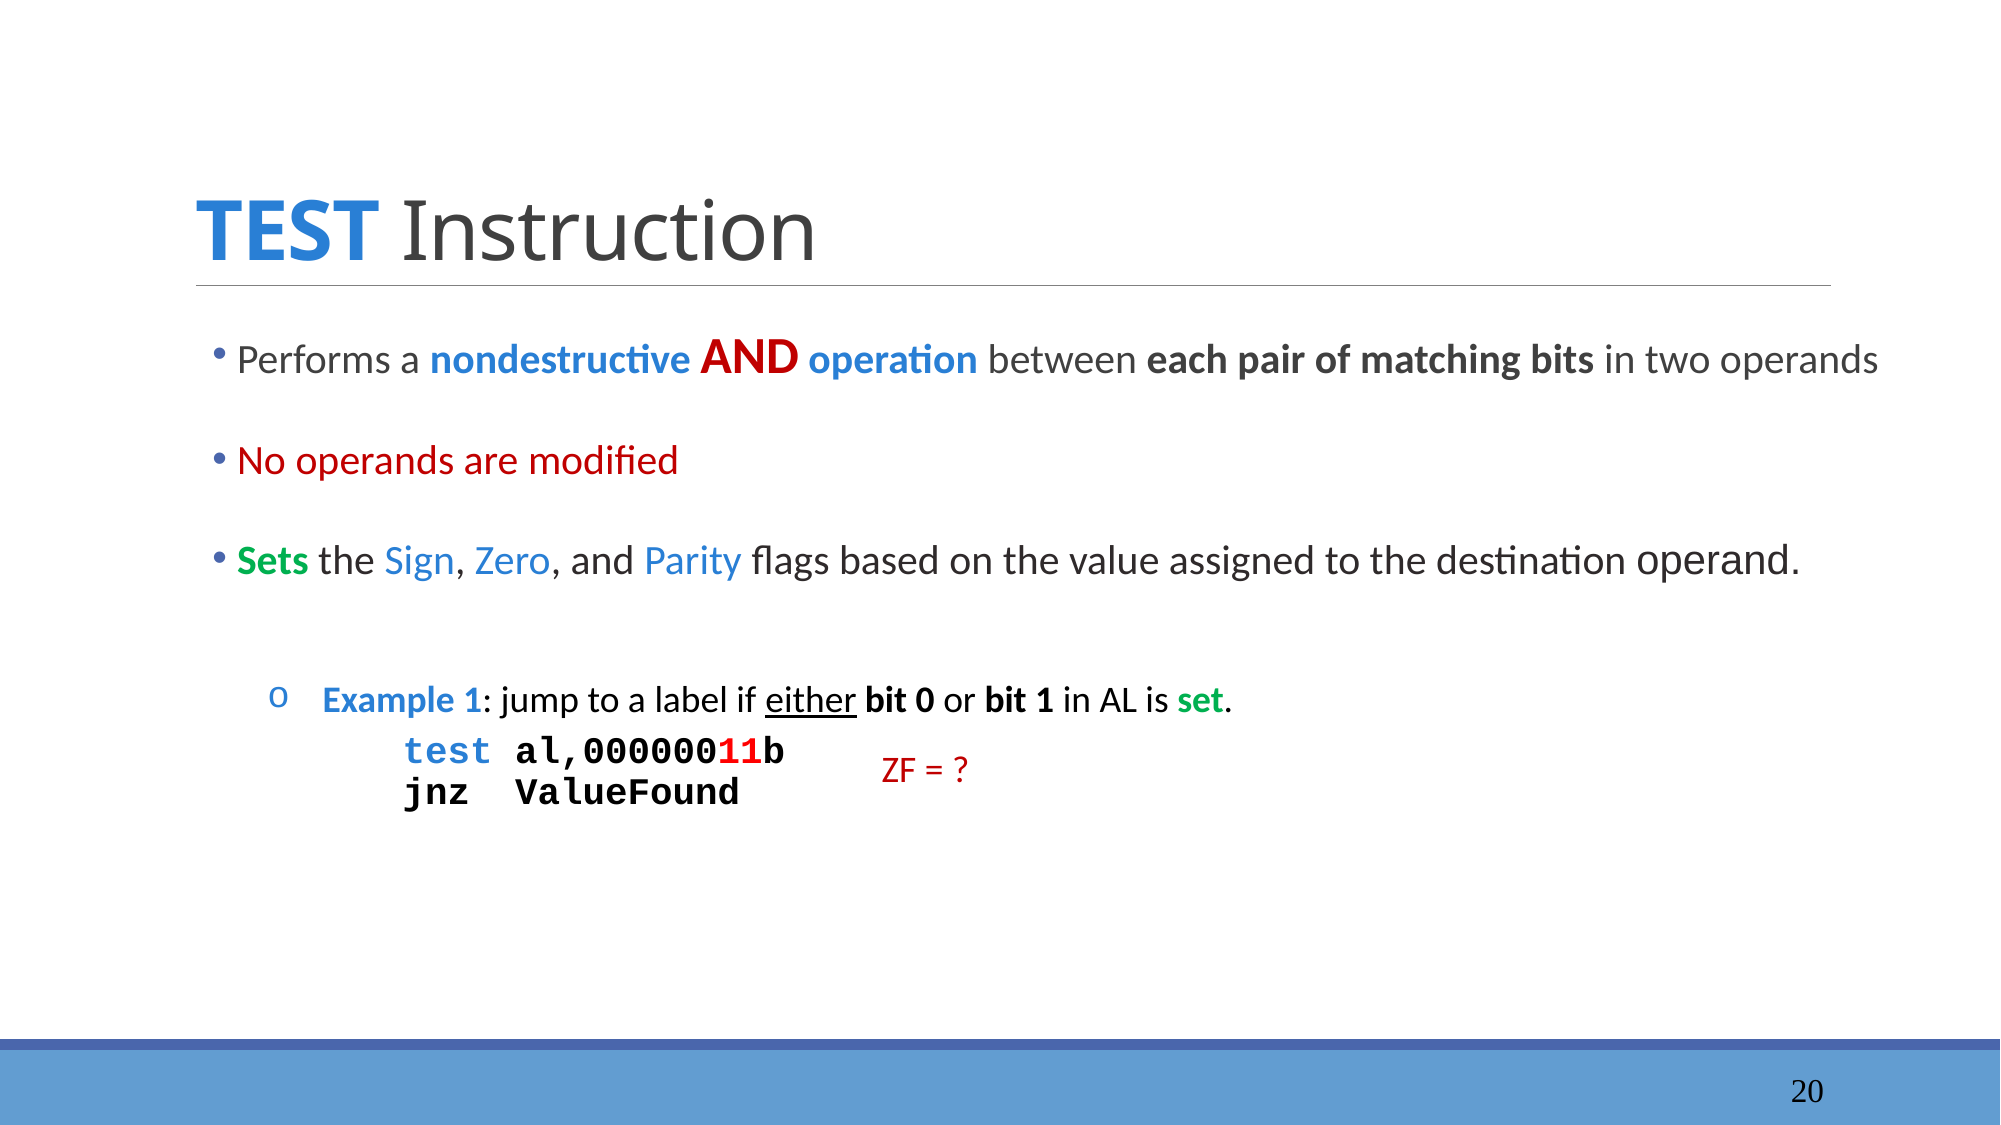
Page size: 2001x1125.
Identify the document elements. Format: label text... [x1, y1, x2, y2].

text_box Example 1: jump to a label if either bit 0 or bit 1 in AL is set. [252, 649, 1249, 728]
list Performs a nondestructive AND operation between each pair of matching bits in two operands No operands are modified Sets the Sign, Zero, and Parity flags based on the value assigned to the destination operand. [212, 289, 1911, 764]
slide_number 21 [1624, 1059, 1840, 1120]
text_box test al,00000011b jnz ValueFound [380, 728, 1005, 853]
title TEST Instruction [180, 47, 1830, 285]
text_box ZF = ? [866, 737, 985, 798]
